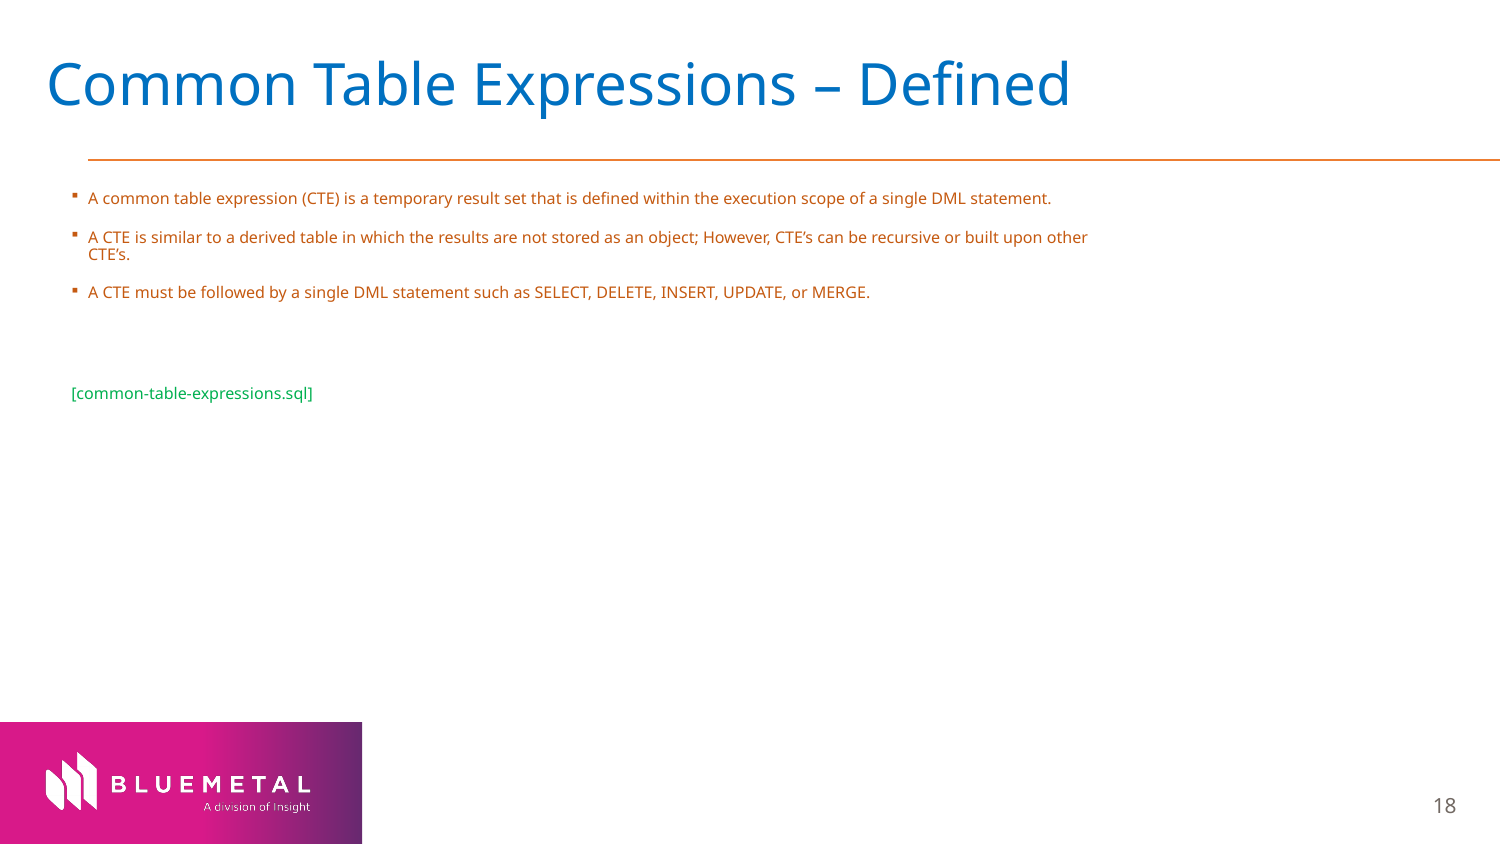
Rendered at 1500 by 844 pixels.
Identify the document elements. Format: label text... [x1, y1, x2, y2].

title Common Table Expressions – Defined [31, 30, 1461, 143]
list A common table expression (CTE) is a temporary result set that is defined within the execution scope of a single DML statement. A CTE is similar to a derived table in which the results are not stored as an object; However, CTE’s can be recursive or built upon other CTE’s. A CTE must be followed by a single DML statement such as SELECT, DELETE, INSERT, UPDATE, or MERGE. [common-table-expressions.sql] [29, 156, 1139, 439]
